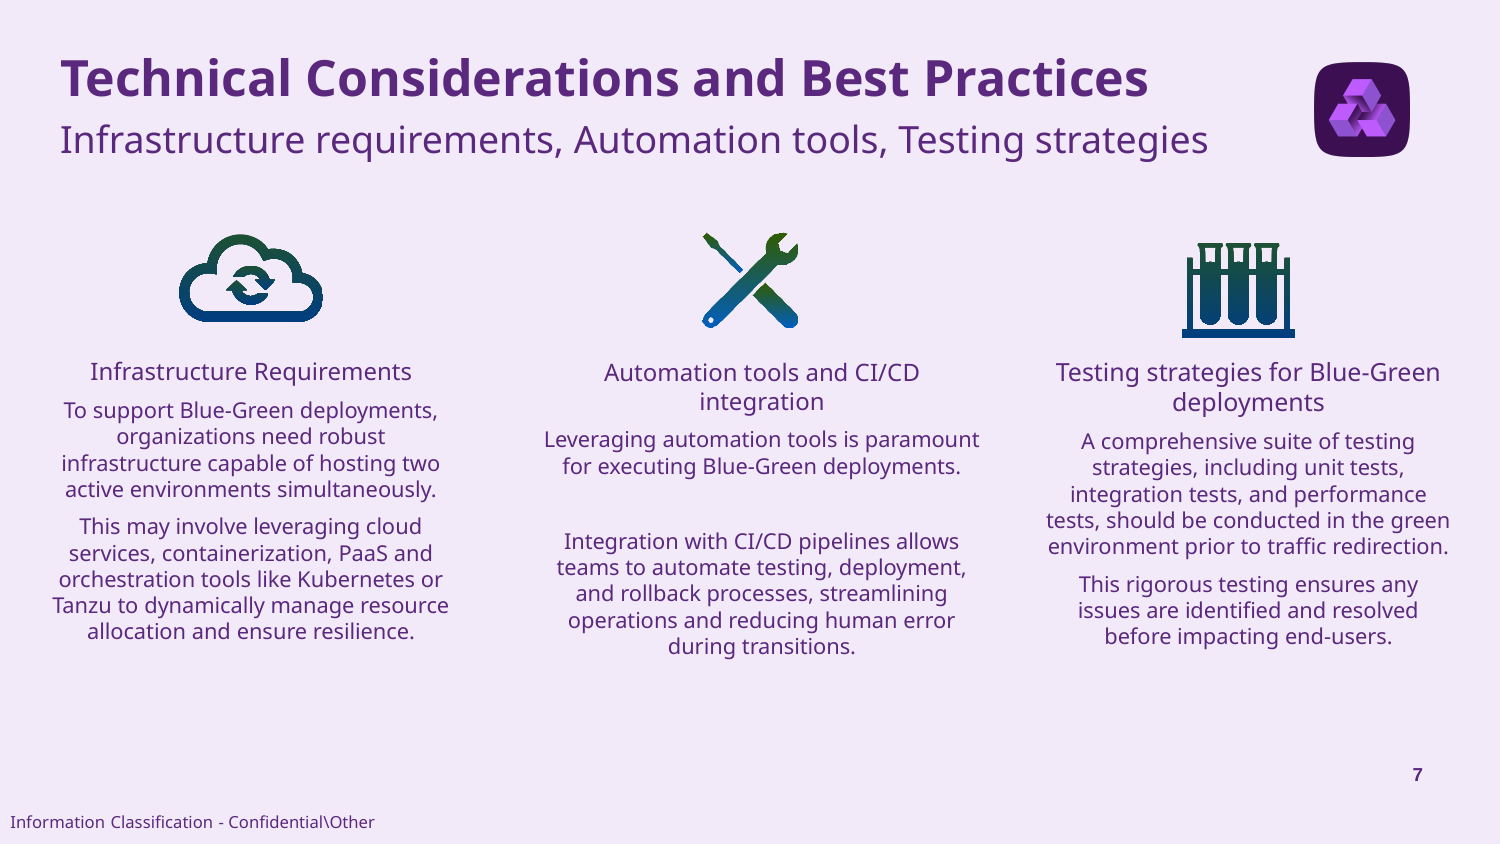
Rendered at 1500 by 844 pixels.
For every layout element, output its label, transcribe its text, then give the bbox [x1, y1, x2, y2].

picture [1314, 62, 1410, 157]
text_box [1182, 242, 1295, 338]
title Technical Considerations and Best Practices [60, 46, 1261, 121]
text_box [179, 234, 324, 322]
text_box Automation tools and CI/CD integration Leveraging automation tools is paramount for executing Blue-Green deployments. Integration with CI/CD pipelines allows teams to automate testing, deployment, and rollback processes, streamlining operations and reducing human error during transitions. [541, 357, 983, 593]
text_box Testing strategies for Blue-Green deployments A comprehensive suite of testing strategies, including unit tests, integration tests, and performance tests, should be conducted in the green environment prior to traffic redirection. This rigorous testing ensures any issues are identified and resolved before impacting end-users. [1045, 356, 1452, 592]
text_box Infrastructure requirements, Automation tools, Testing strategies [60, 121, 1407, 162]
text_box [702, 232, 798, 328]
list Infrastructure Requirements To support Blue-Green deployments, organizations need robust infrastructure capable of hosting two active environments simultaneously. This may involve leveraging cloud services, containerization, PaaS and orchestration tools like Kubernetes or Tanzu to dynamically manage resource allocation and ensure resilience. [48, 356, 455, 592]
